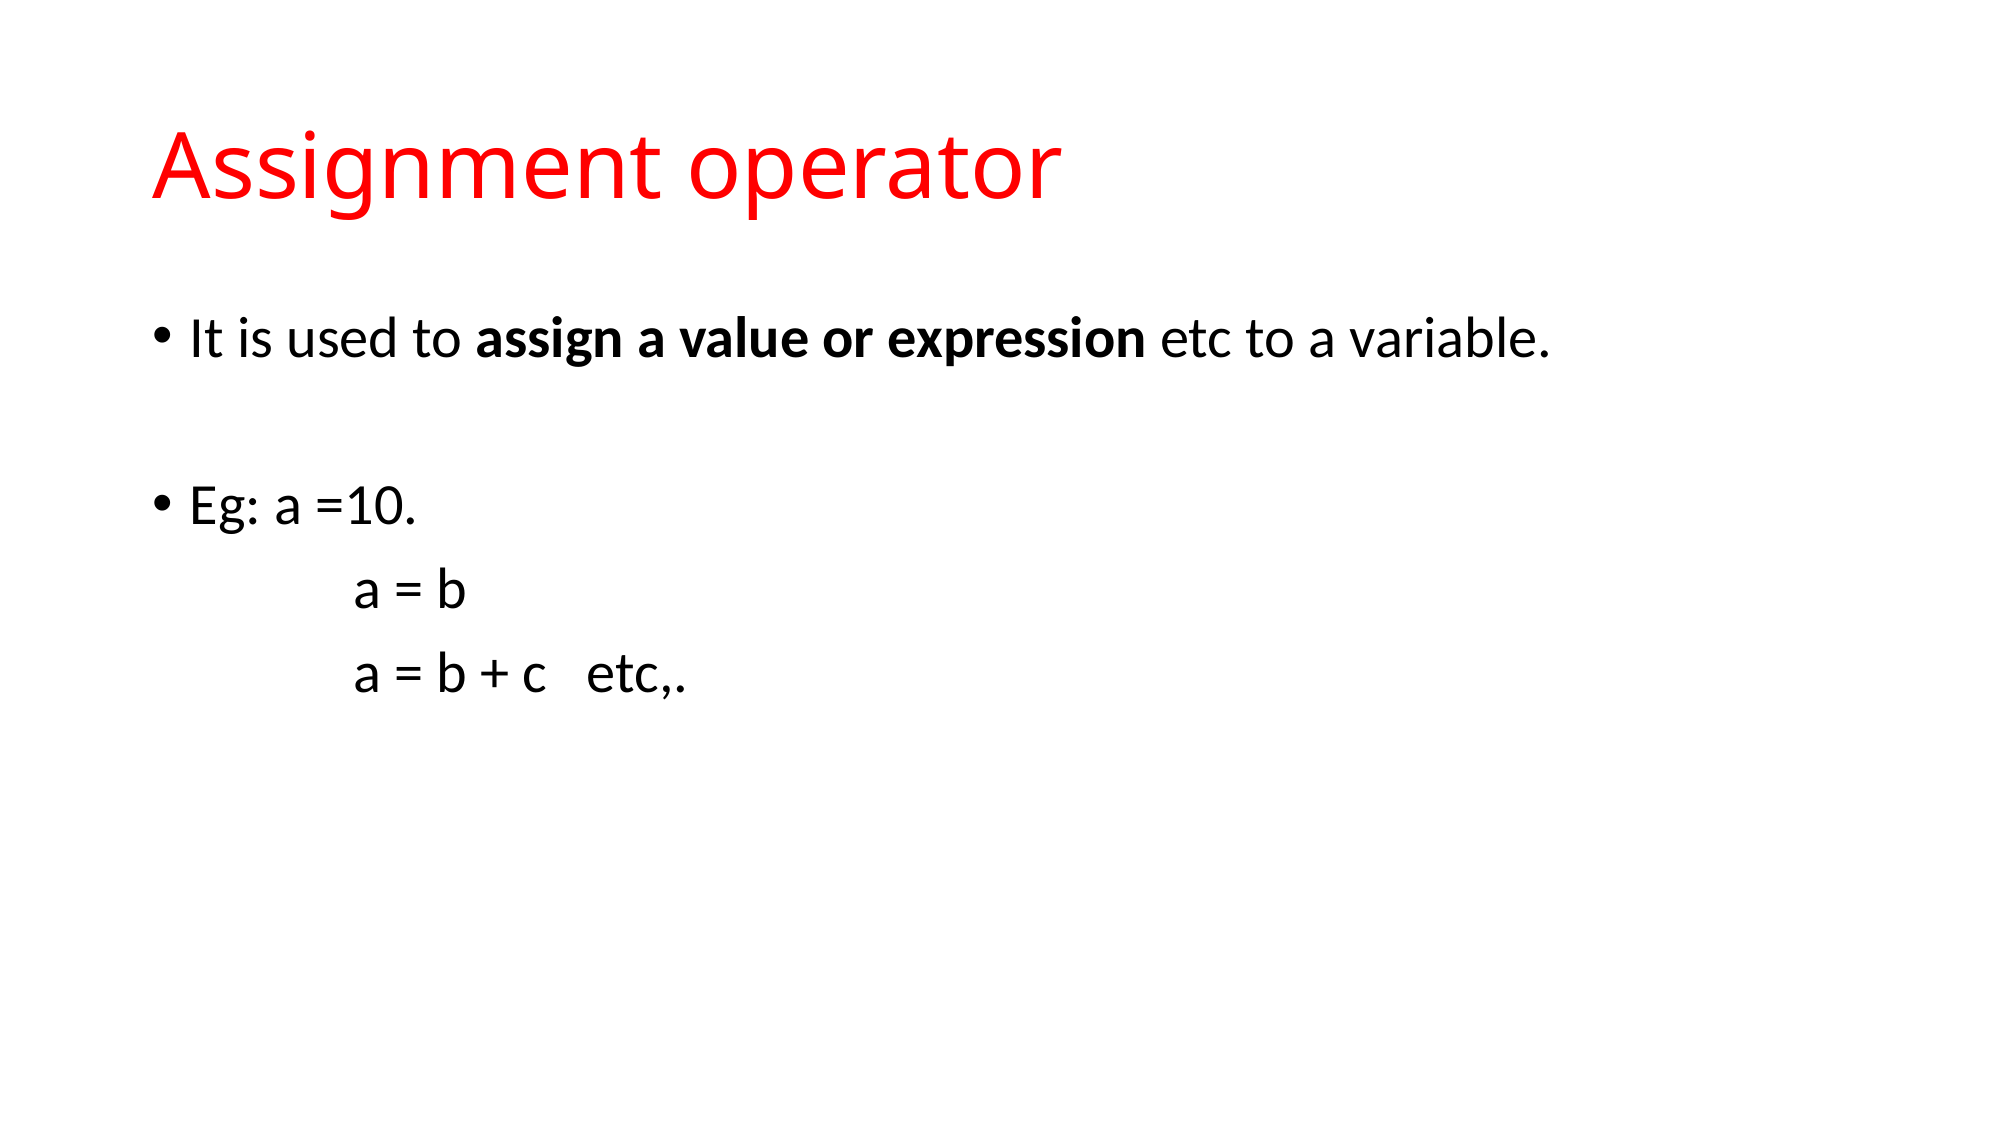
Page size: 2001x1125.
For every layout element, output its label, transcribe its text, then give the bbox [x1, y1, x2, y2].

list It is used to assign a value or expression etc to a variable. Eg: a =10. a = b a = b + c etc,. [137, 299, 1863, 1014]
title Assignment operator [137, 59, 1863, 278]
